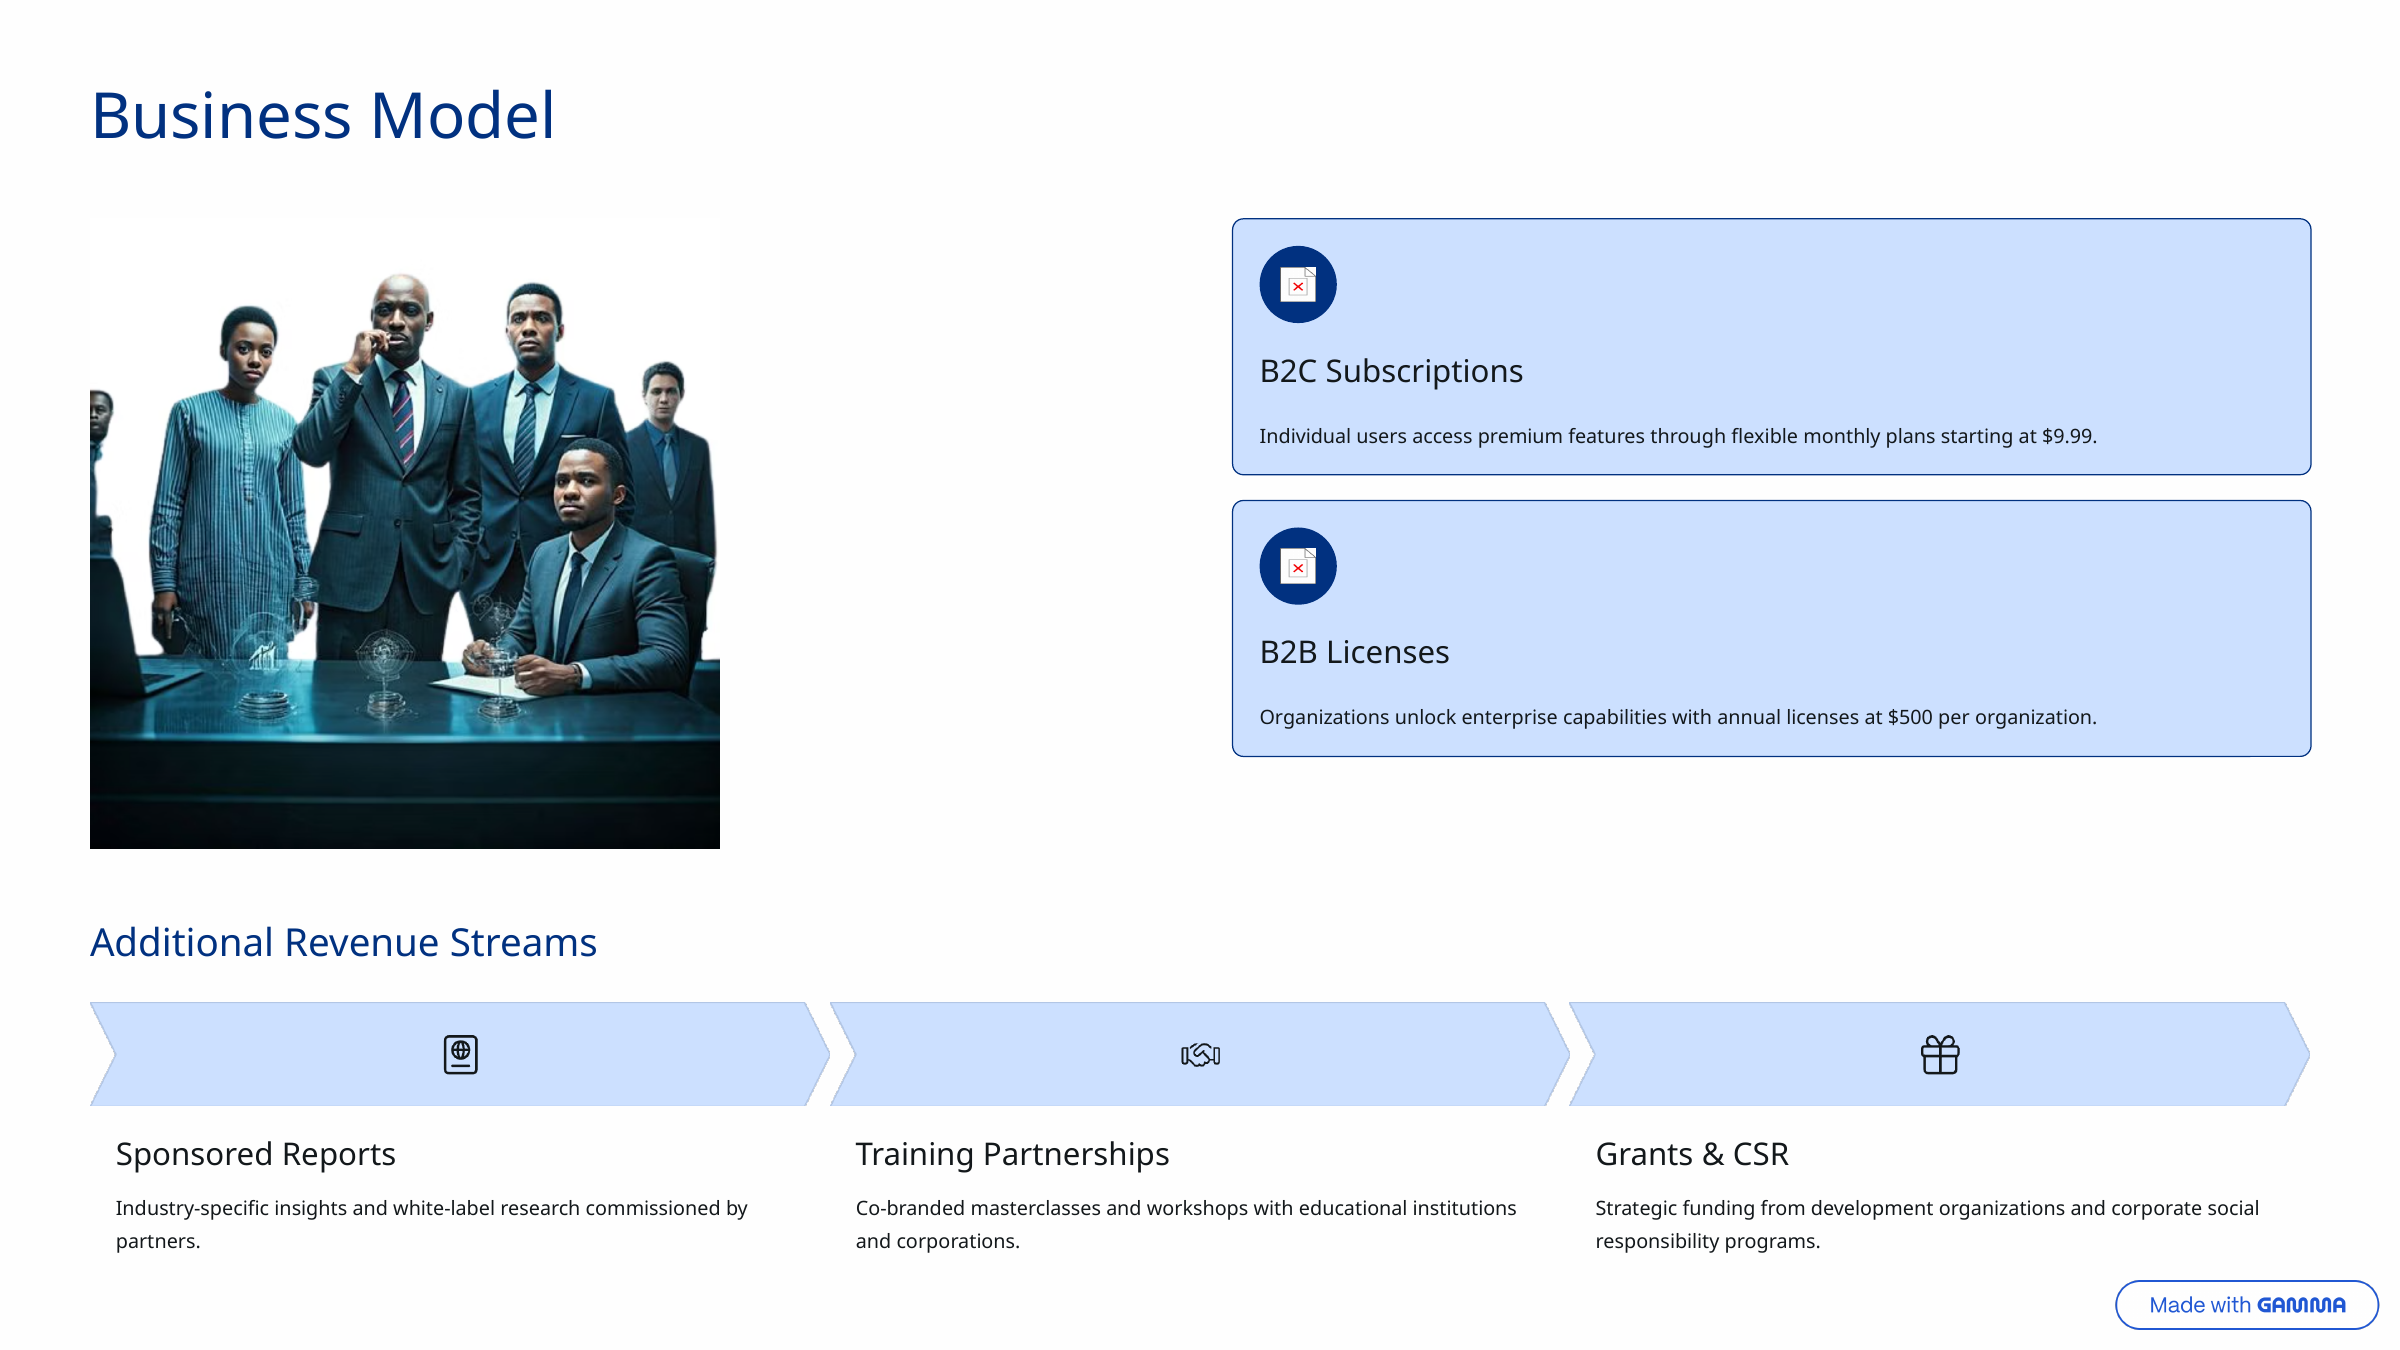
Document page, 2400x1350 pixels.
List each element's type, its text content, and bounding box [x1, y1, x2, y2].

text_box Co-branded masterclasses and workshops with educational institutions and corporations. [855, 1187, 1545, 1254]
text_box Additional Revenue Streams [90, 916, 640, 965]
picture [90, 1002, 2310, 1106]
text_box Organizations unlock enterprise capabilities with annual licenses at $500 per organization. [1259, 696, 2285, 730]
text_box Individual users access premium features through flexible monthly plans starting at $9.99. [1259, 414, 2285, 448]
text_box Sponsored Reports [115, 1131, 438, 1172]
text_box Training Partnerships [855, 1131, 1202, 1172]
text_box Strategic funding from development organizations and corporate social responsibility programs. [1595, 1187, 2285, 1254]
text_box Grants & CSR [1595, 1131, 1918, 1172]
text_box [1232, 500, 2312, 757]
text_box [1259, 245, 1337, 324]
picture [90, 218, 720, 849]
text_box B2C Subscriptions [1259, 348, 1582, 389]
text_box B2B Licenses [1259, 630, 1582, 671]
picture [1280, 267, 1316, 302]
text_box Industry-specific insights and white-label research commissioned by partners. [115, 1187, 805, 1254]
text_box [1259, 527, 1337, 605]
picture [2106, 1271, 2389, 1339]
picture [1280, 548, 1316, 584]
text_box [1232, 218, 2312, 475]
text_box Business Model [90, 70, 734, 152]
